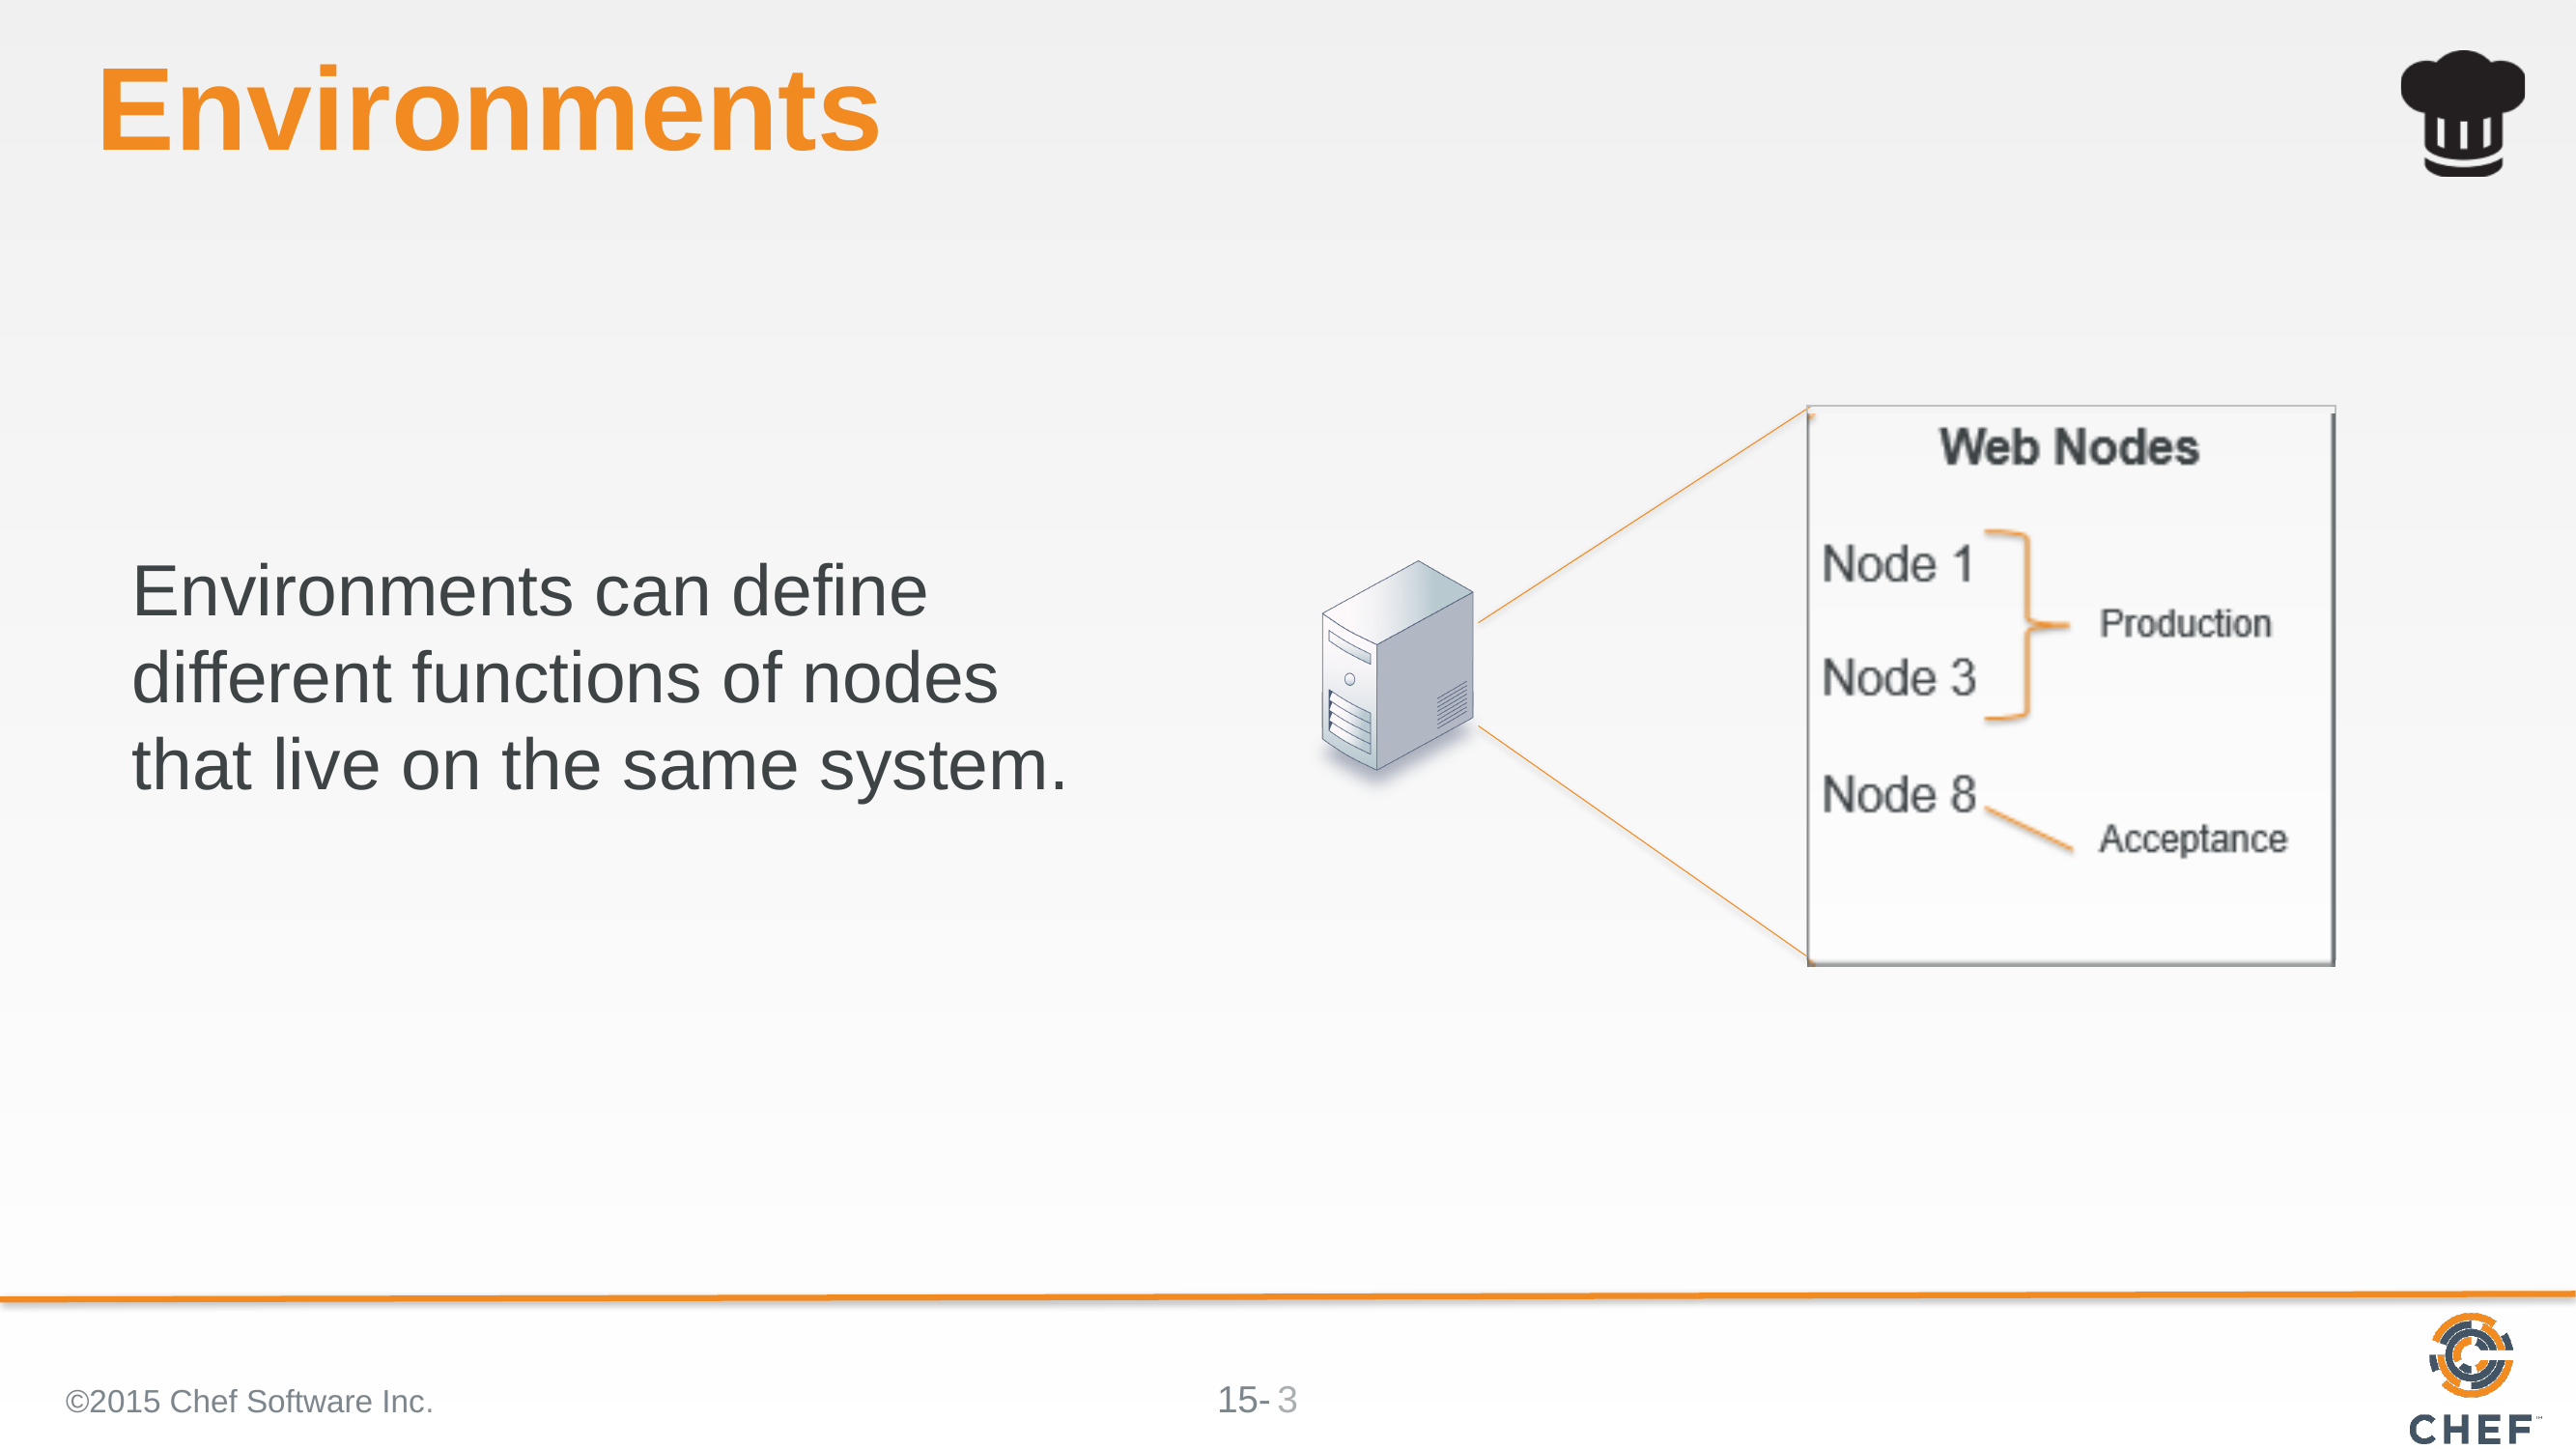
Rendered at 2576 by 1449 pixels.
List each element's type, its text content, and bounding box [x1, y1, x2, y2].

picture [2399, 1297, 2550, 1449]
table_header Web Nodes Node 1 Node 3 Node 8 [1814, 407, 2335, 412]
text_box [1478, 406, 1812, 623]
text_box Acceptance [2340, 800, 2347, 875]
text_box Environments can define different functions of nodes that live on the same system. [117, 528, 1104, 1143]
footer ©2015 Chef Software Inc. [51, 1359, 952, 1440]
picture [1807, 413, 2336, 968]
title Environments [96, 48, 2463, 180]
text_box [1478, 725, 1801, 960]
slide_number 3 [998, 1359, 1578, 1437]
picture [1267, 560, 1528, 838]
